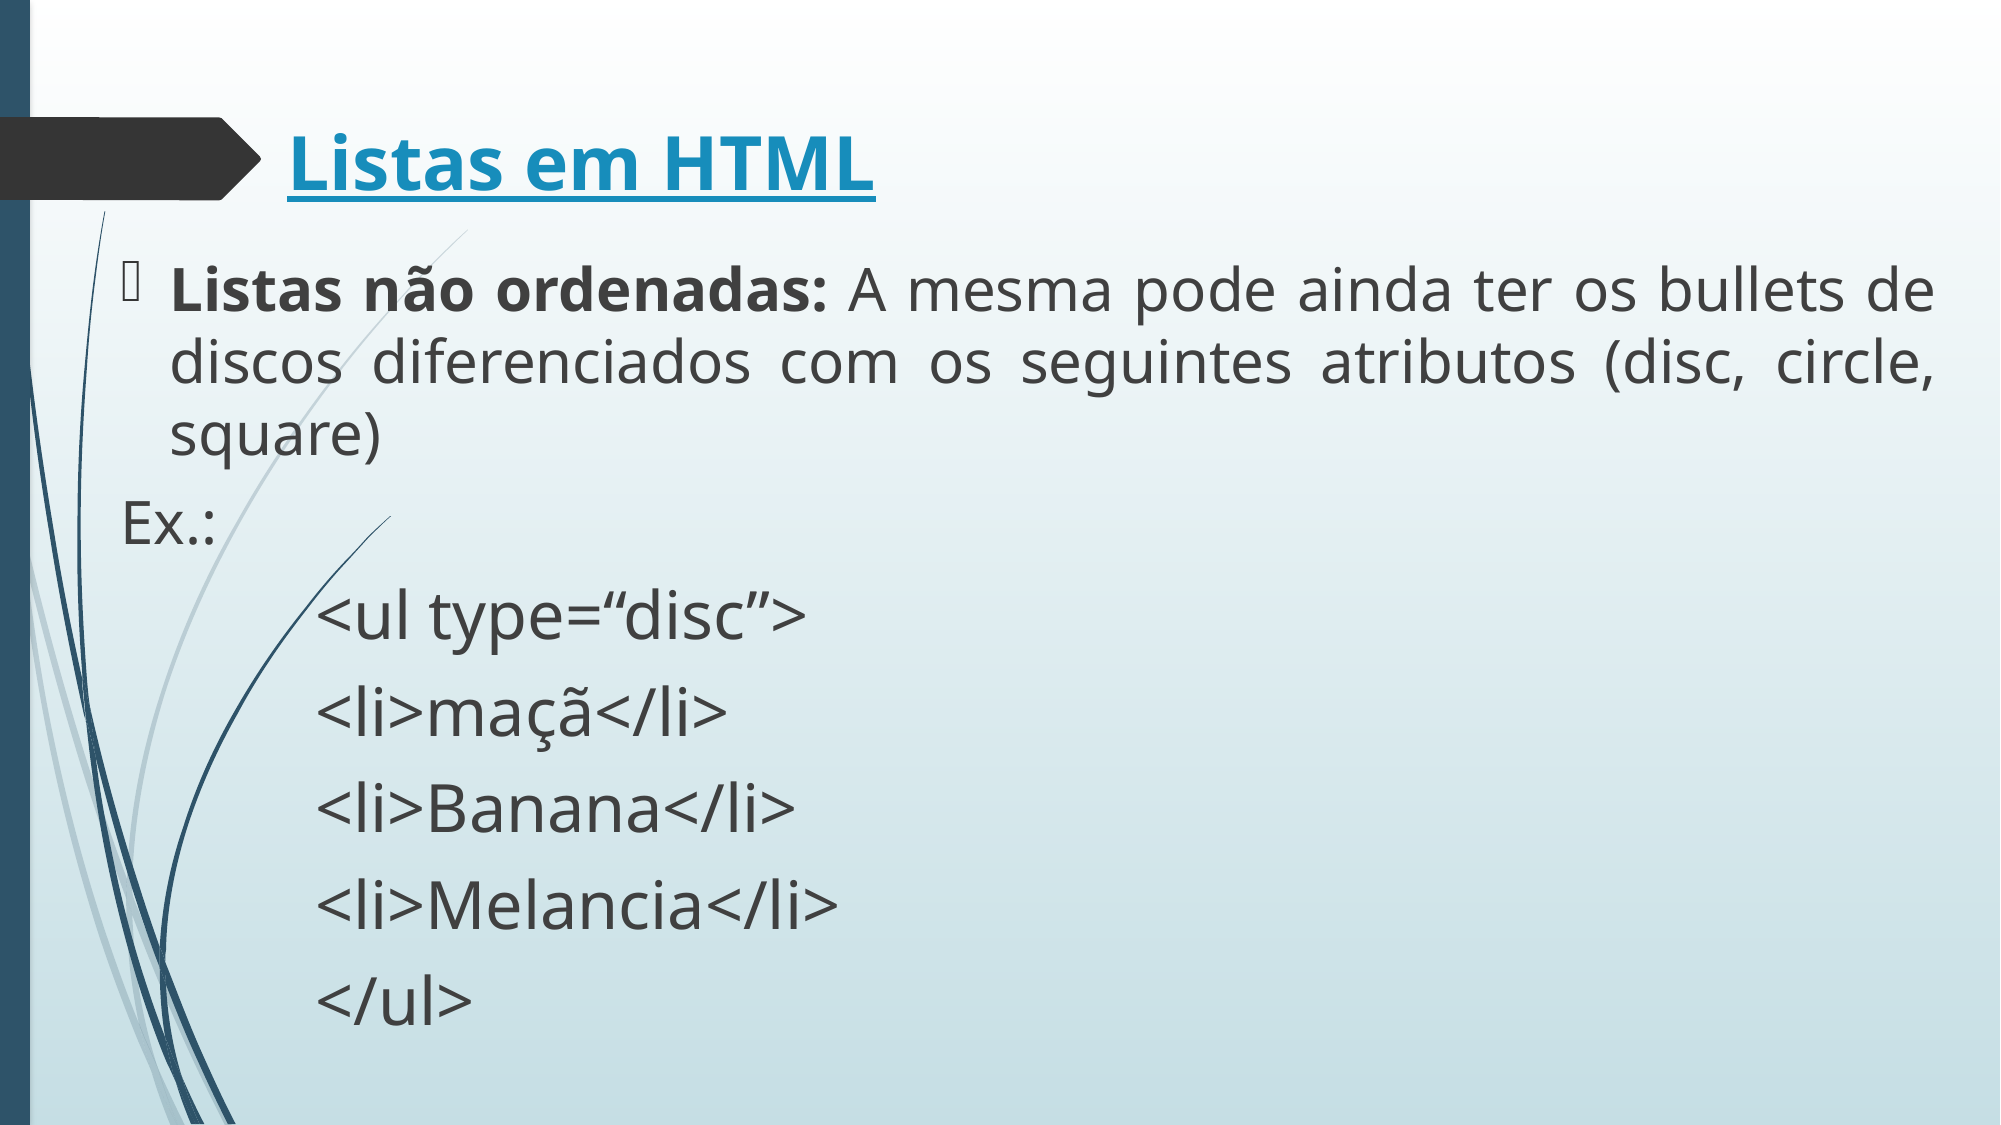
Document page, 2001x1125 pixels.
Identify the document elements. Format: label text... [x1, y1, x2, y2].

title Listas em HTML [272, 108, 1735, 244]
list Listas não ordenadas: A mesma pode ainda ter os bullets de discos diferenciados com os seguintes atributos (disc, circle, square) Ex.: <ul type=“disc”> <li>maçã</li> <li>Banana</li> <li>Melancia</li> </ul> [105, 244, 1953, 1053]
